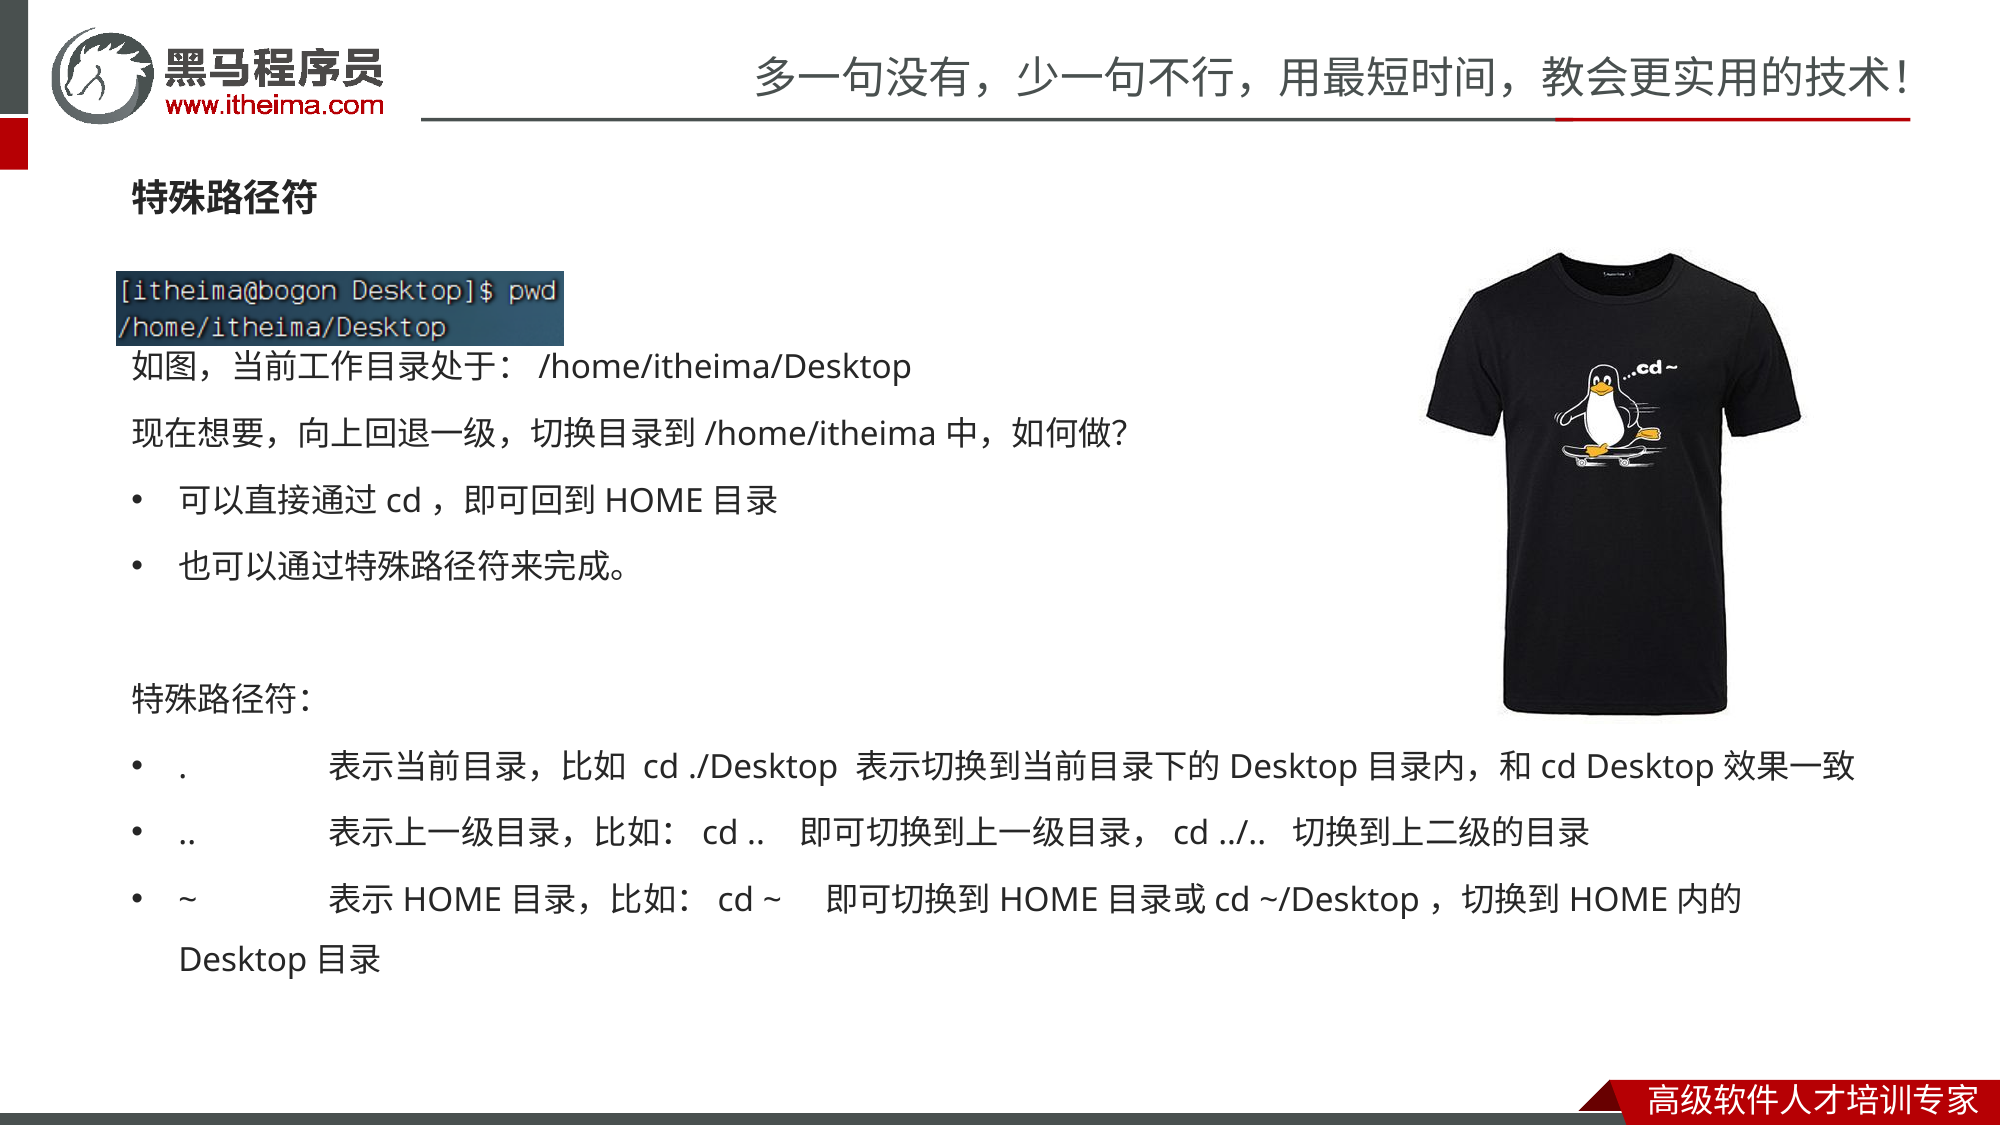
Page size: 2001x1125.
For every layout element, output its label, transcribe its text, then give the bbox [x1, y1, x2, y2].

list 特殊路径符 [116, 154, 1872, 239]
picture [50, 26, 384, 125]
picture [1370, 239, 1856, 725]
picture [116, 271, 564, 346]
list 如图，当前工作目录处于：/home/itheima/Desktop 现在想要，向上回退一级，切换目录到/home/itheima中，如何做？ 可以直接通过cd，即可回到HOME目录 也可以通过特殊路径符来完成。 特殊路径符： . 表示当前目录，比如 cd ./Desktop 表示切换到当前目录下的Desktop目录内，和cd Desktop效果一致 .. 表示上一级目录，比如：cd .. 即可切换到上一级目录，cd ../.. 切换到上二级的目录 ~ 表示HOME目录，比如：cd ~ 即可切换到HOME目录或cd ~/Desktop，切换到HOME内的Desktop目录 [116, 271, 1872, 964]
